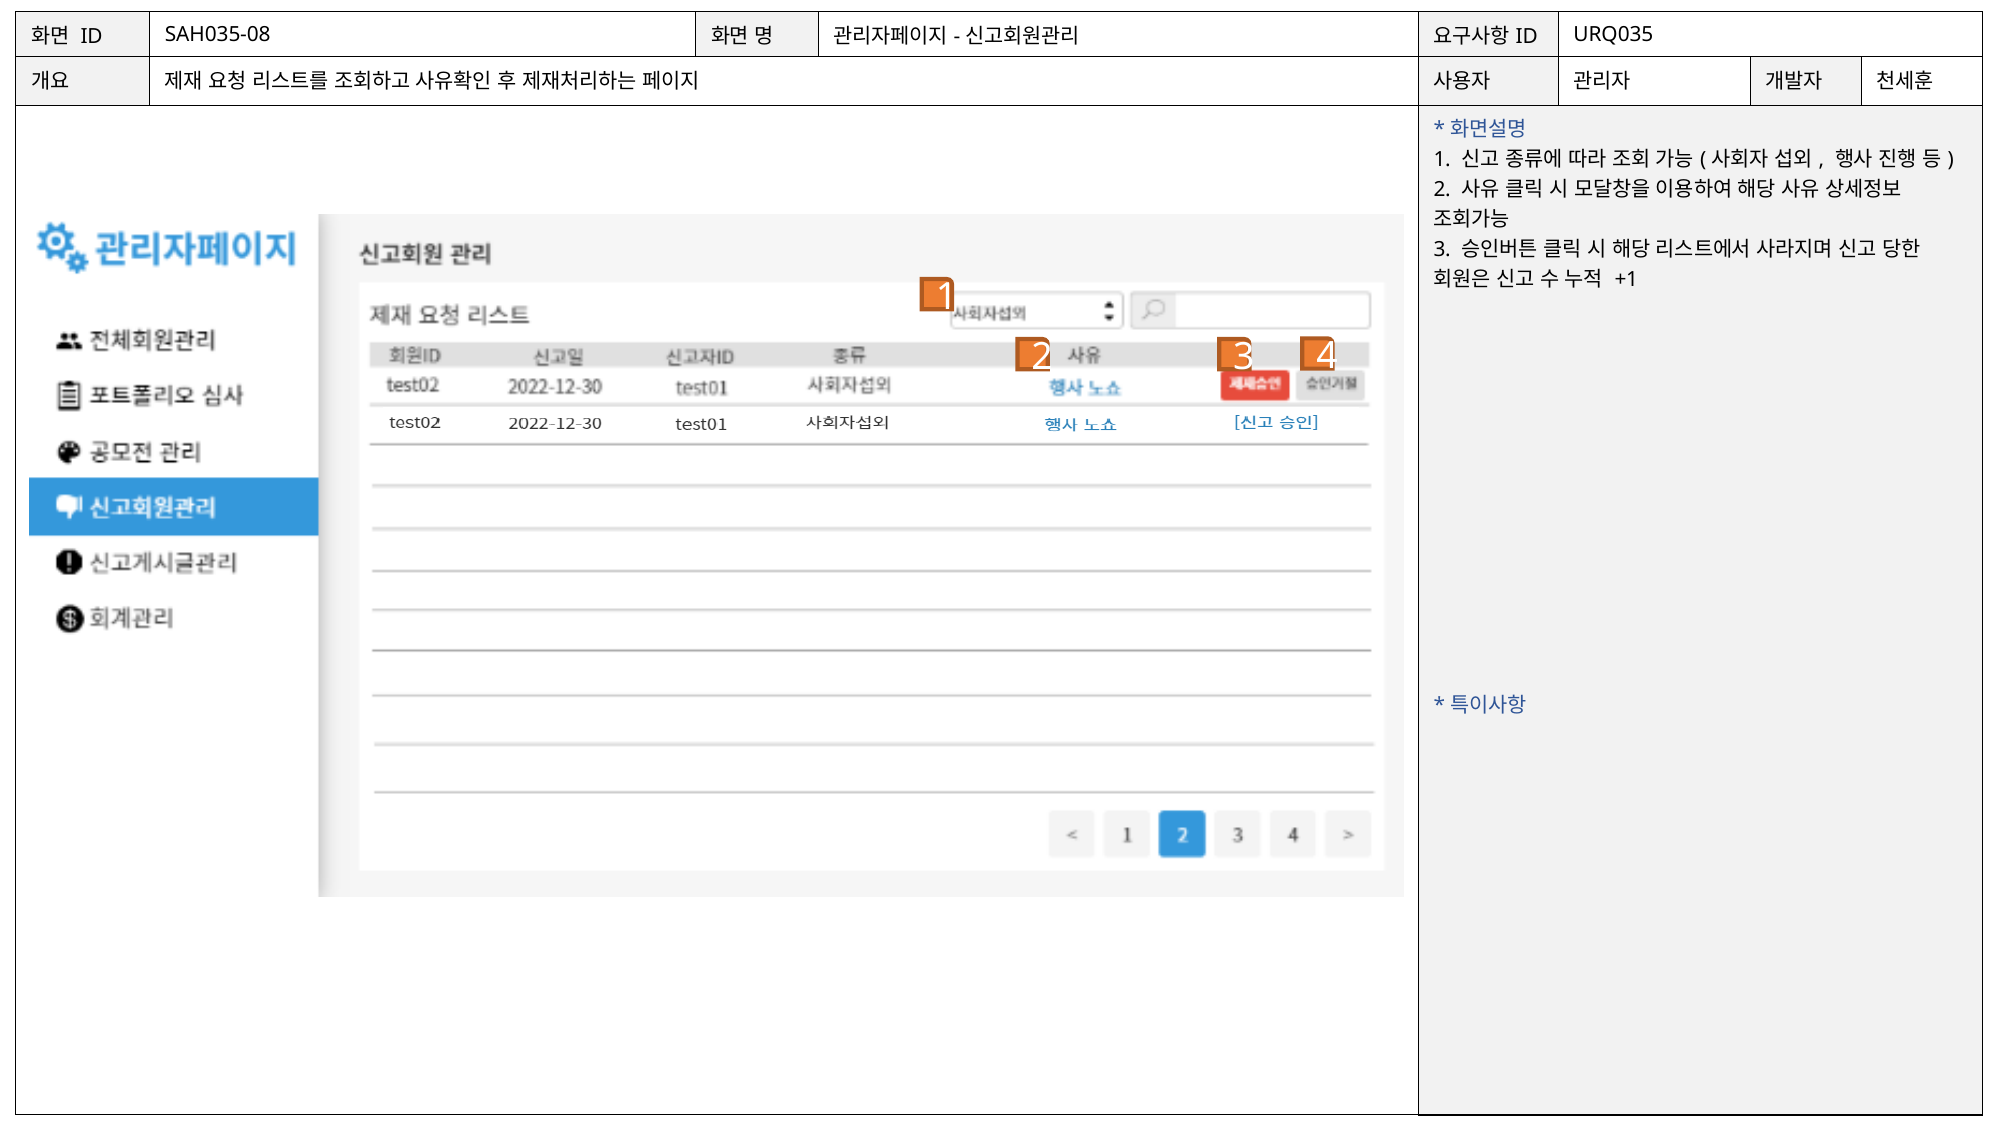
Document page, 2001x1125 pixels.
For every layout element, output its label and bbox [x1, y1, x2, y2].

table_cell [1559, 57, 1750, 105]
table_cell [16, 106, 1418, 1114]
table_header [1419, 12, 1558, 56]
table_cell [16, 57, 149, 105]
table_cell [1751, 57, 1861, 105]
table_cell [1862, 57, 1982, 105]
table_cell [150, 57, 1418, 105]
table_cell [1419, 57, 1558, 105]
table_header [1559, 12, 1982, 56]
table_header [819, 12, 1418, 56]
table_header [150, 12, 695, 56]
table_cell [1419, 106, 1982, 1114]
table_header [16, 12, 149, 56]
table_header [696, 12, 818, 56]
picture [29, 213, 1404, 897]
